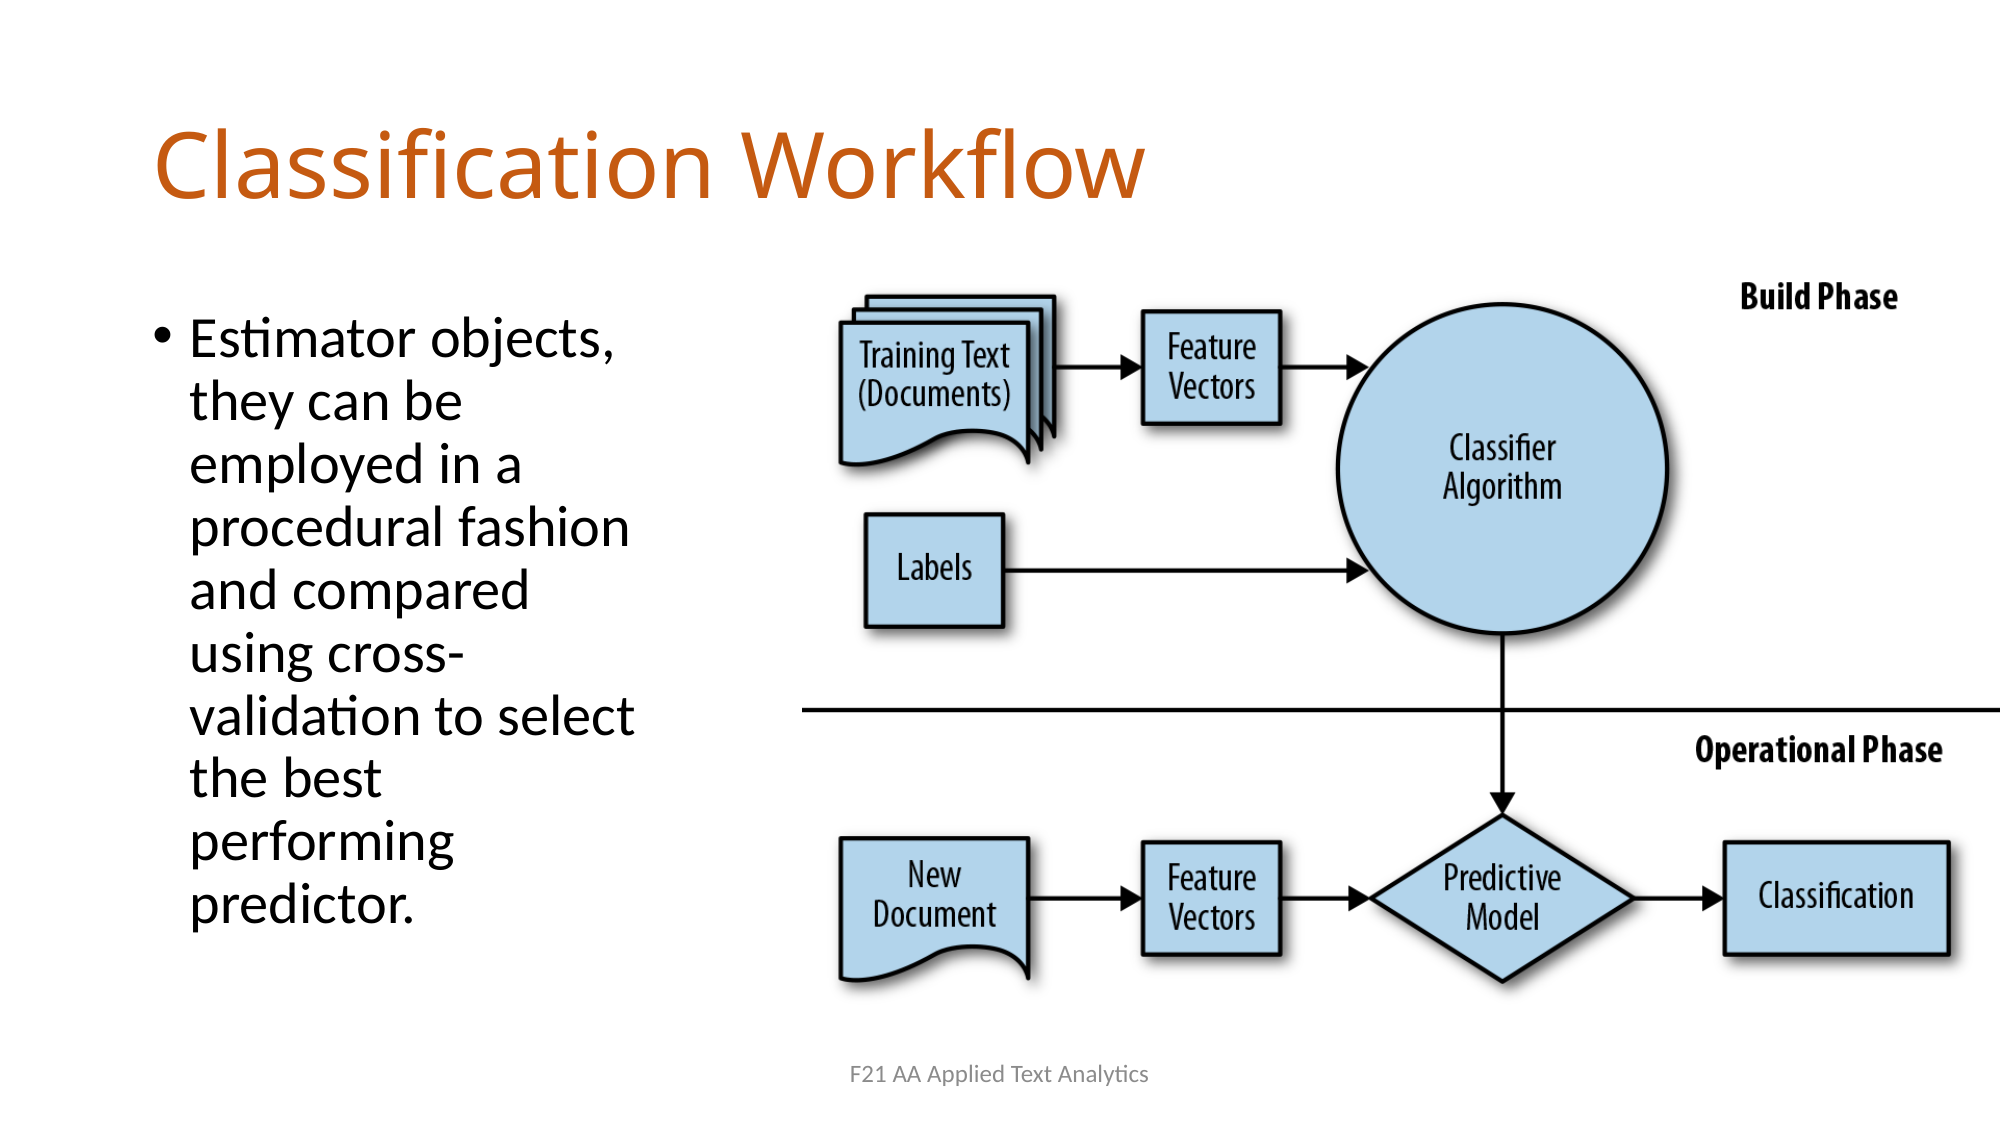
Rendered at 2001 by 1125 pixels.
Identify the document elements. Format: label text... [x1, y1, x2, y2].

title Classification Workflow [137, 59, 1863, 278]
picture [802, 277, 2000, 1009]
footer F21 AA Applied Text Analytics [662, 1042, 1338, 1103]
list Estimator objects, they can be employed in a procedural fashion and compared using cross-validation to select the best performing predictor. [137, 299, 663, 952]
